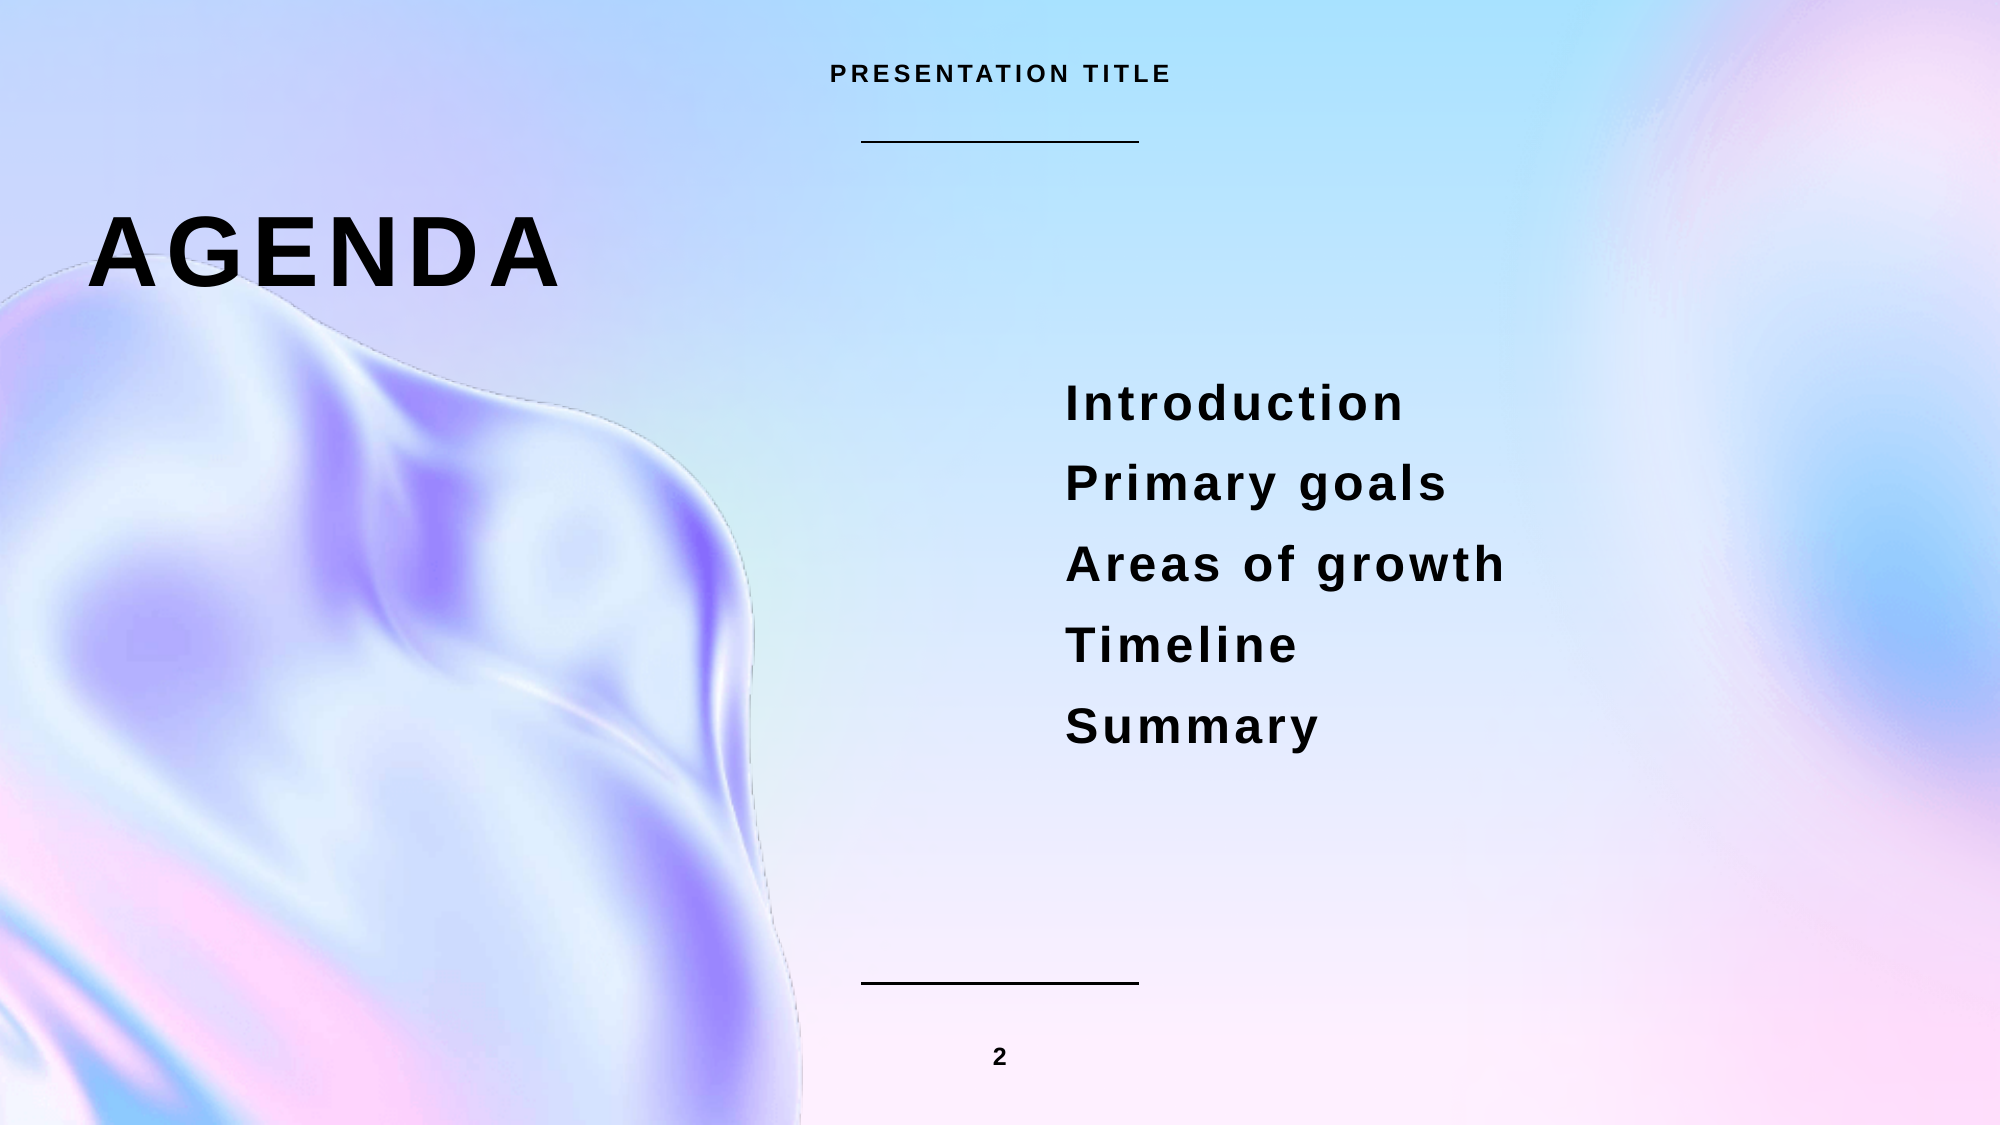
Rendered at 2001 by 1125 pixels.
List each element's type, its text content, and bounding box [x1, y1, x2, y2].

picture [0, 0, 2000, 1125]
footer PRESENTATION TITLE [662, 1, 1338, 143]
title AGENDA [19, 172, 562, 335]
slide_number 2 [662, 985, 1338, 1125]
list Introduction Primary goals Areas of growth Timeline Summary [1050, 199, 1901, 924]
